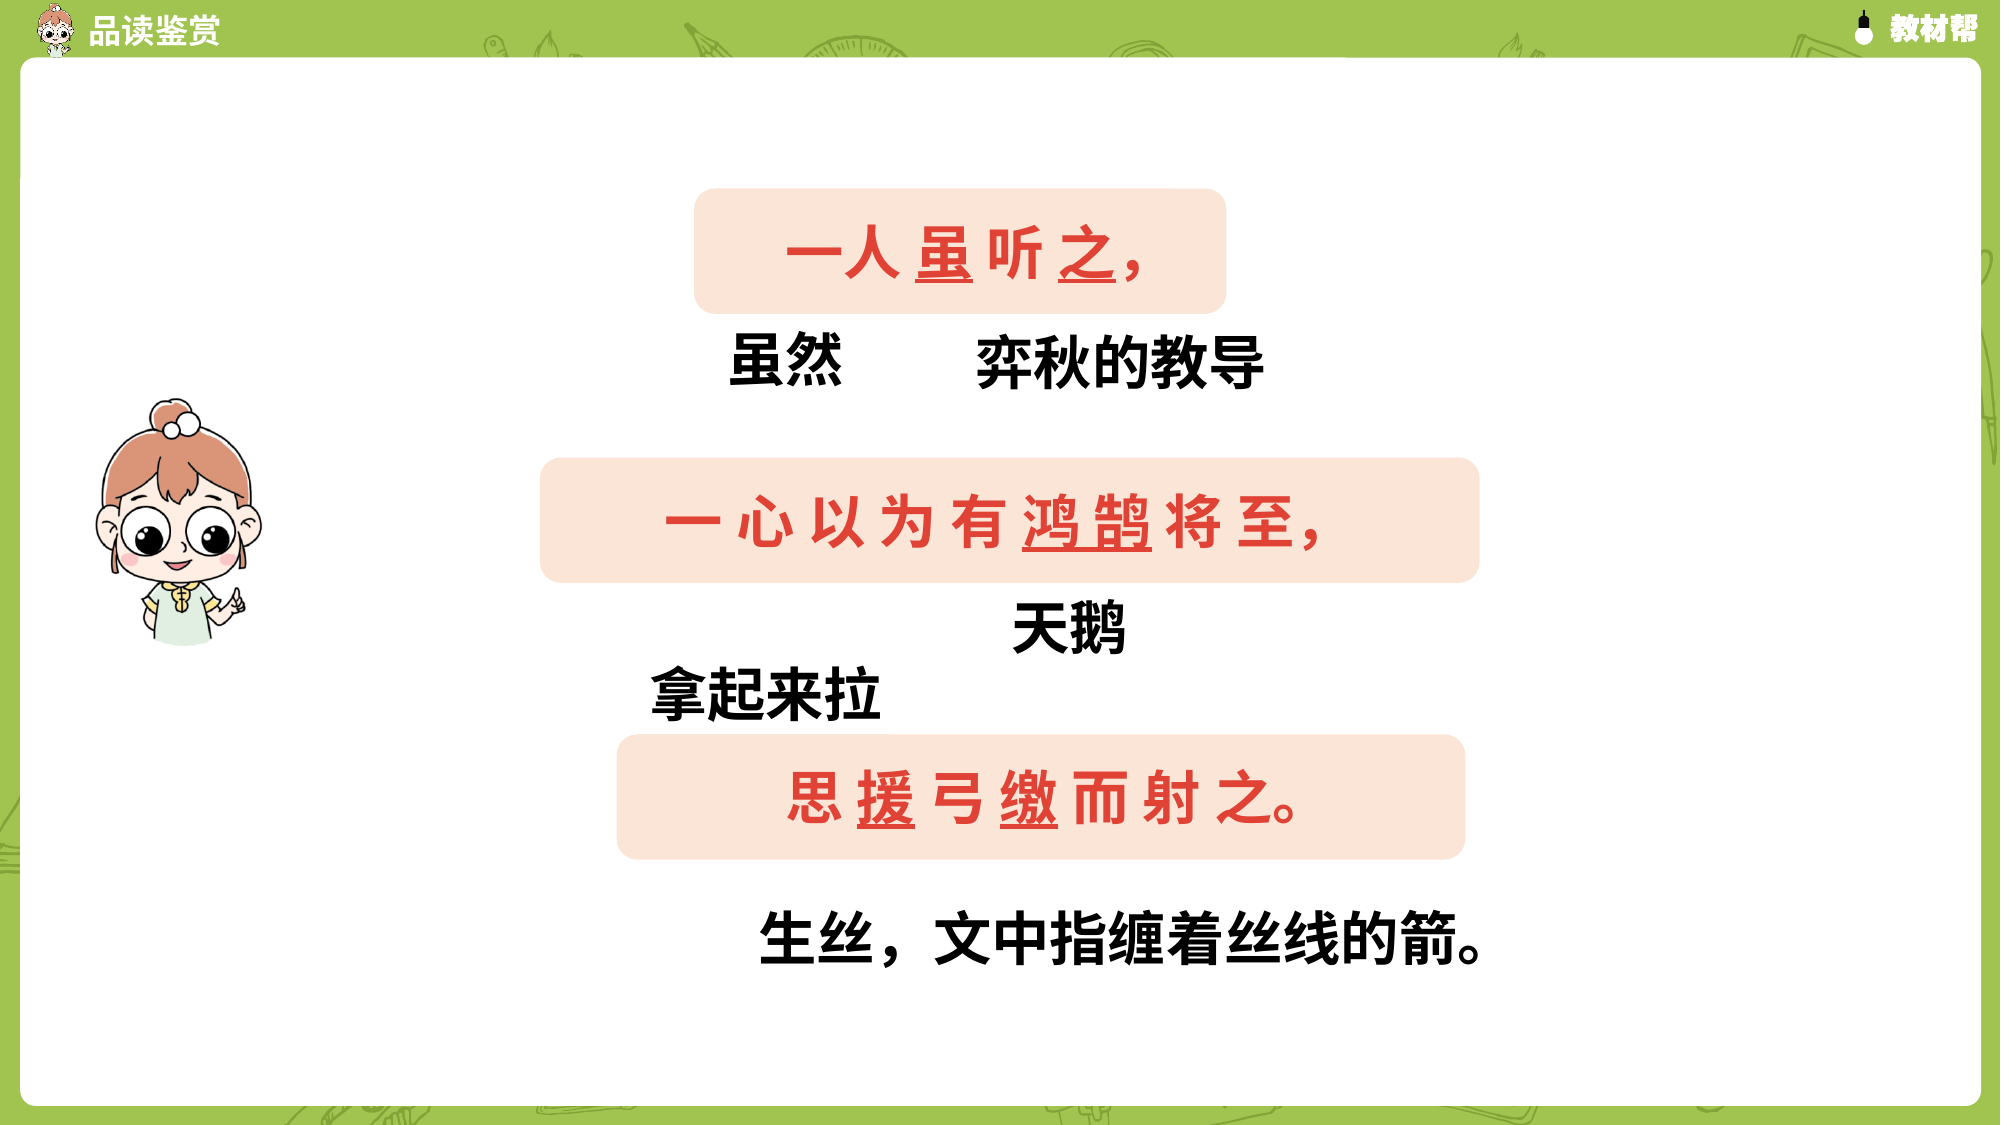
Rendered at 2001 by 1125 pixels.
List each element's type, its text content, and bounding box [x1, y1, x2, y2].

text_box [693, 187, 1227, 315]
text_box 一人 虽 听 之， [770, 208, 1227, 294]
text_box [616, 733, 1466, 861]
picture [36, 1, 75, 58]
picture [92, 392, 267, 648]
text_box 生丝，文中指缠着丝线的箭。 [743, 888, 1650, 980]
text_box 拿起来拉 [634, 644, 984, 736]
text_box 弈秋的教导 [961, 318, 1328, 404]
text_box 思 援 弓 缴 而 射 之。 [770, 754, 1368, 839]
text_box [539, 456, 1481, 584]
text_box 虽然 [712, 315, 890, 401]
text_box 一 心 以 为 有 鸿 鹄 将 至， [649, 477, 1433, 563]
text_box 天鹅 [996, 583, 1209, 669]
